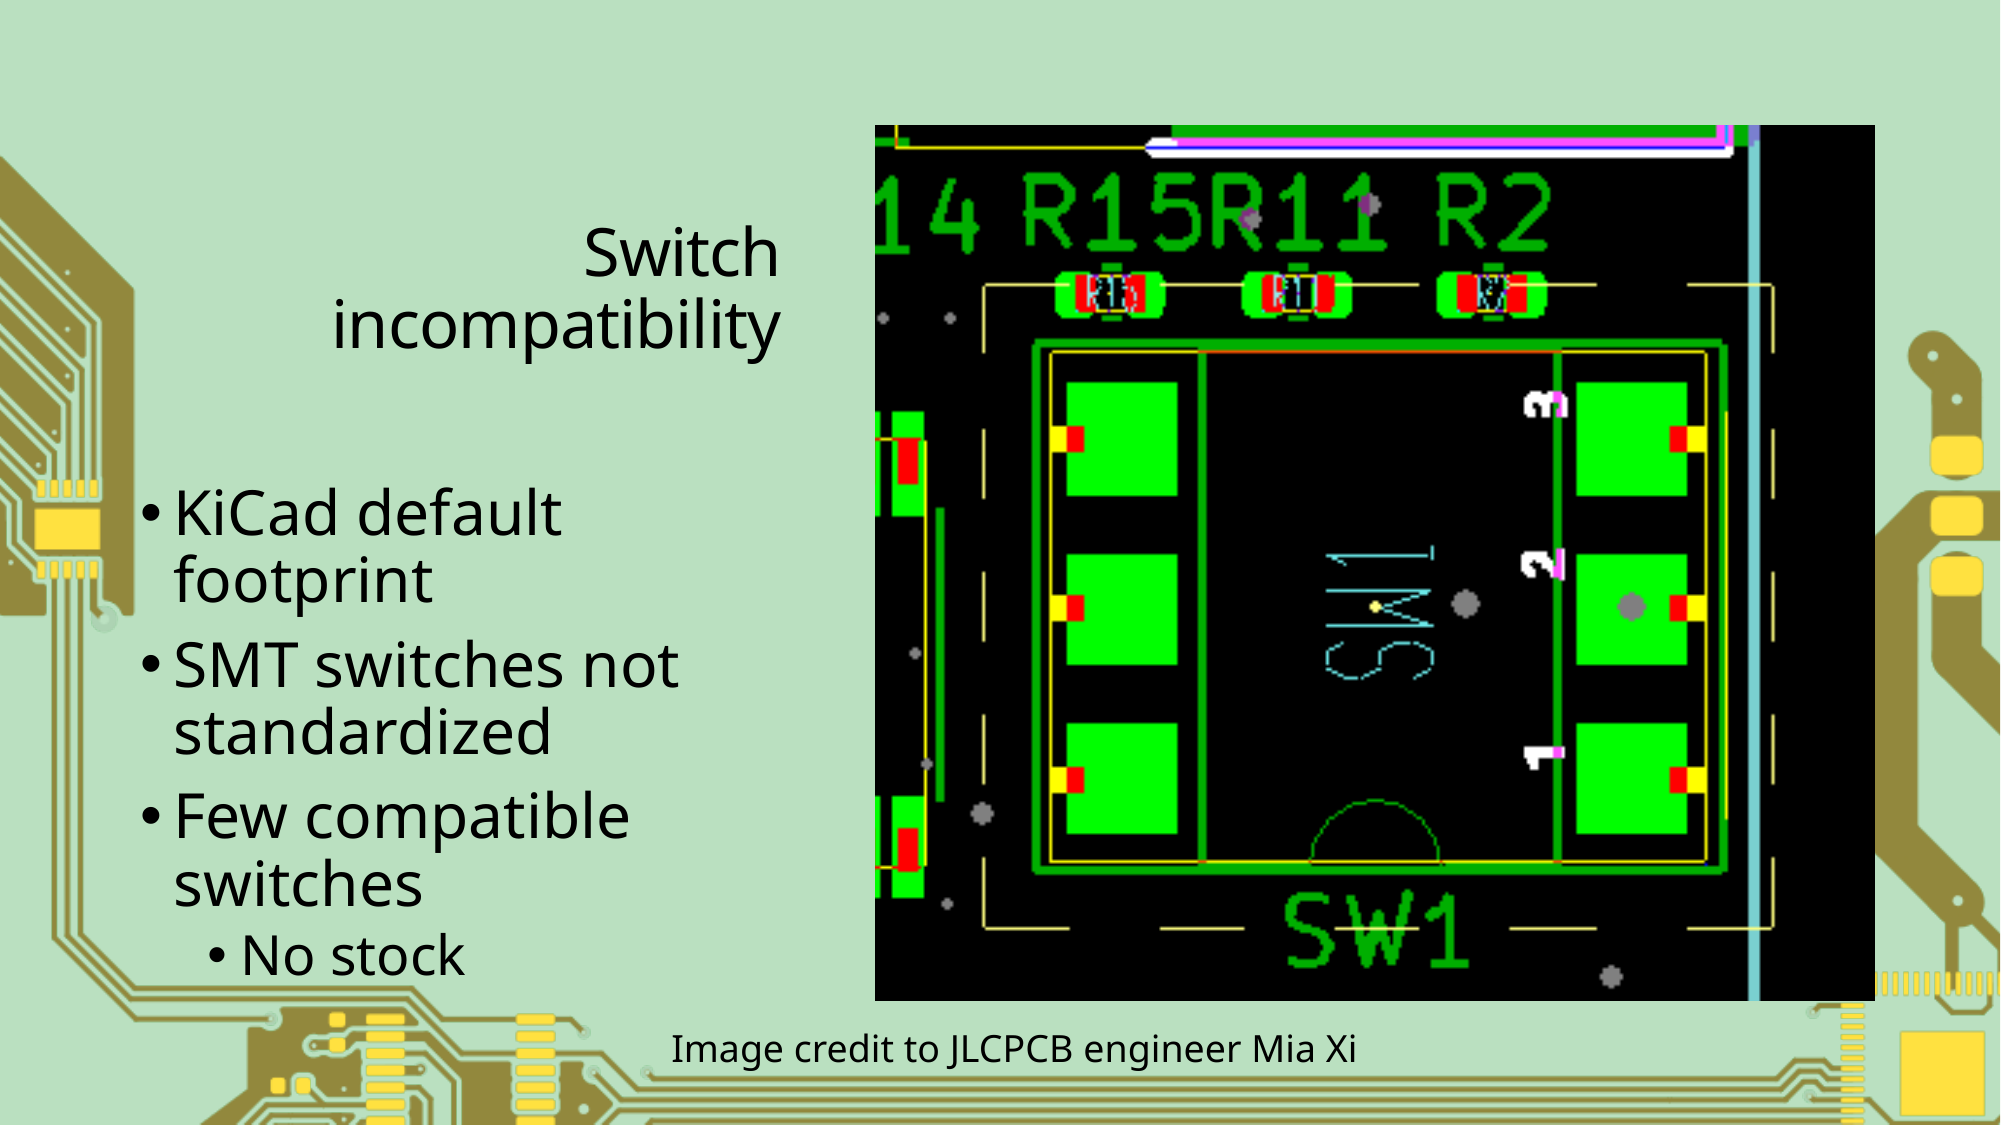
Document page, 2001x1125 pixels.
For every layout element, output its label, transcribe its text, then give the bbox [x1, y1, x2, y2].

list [874, 124, 1876, 1001]
picture [0, 0, 2001, 1125]
list KiCad default footprint SMT switches not standardized Few compatible switches No stock [125, 474, 796, 1000]
title Switch incompatibility [125, 124, 796, 458]
text_box Image credit to JLCPCB engineer Mia Xi [656, 1017, 1374, 1078]
